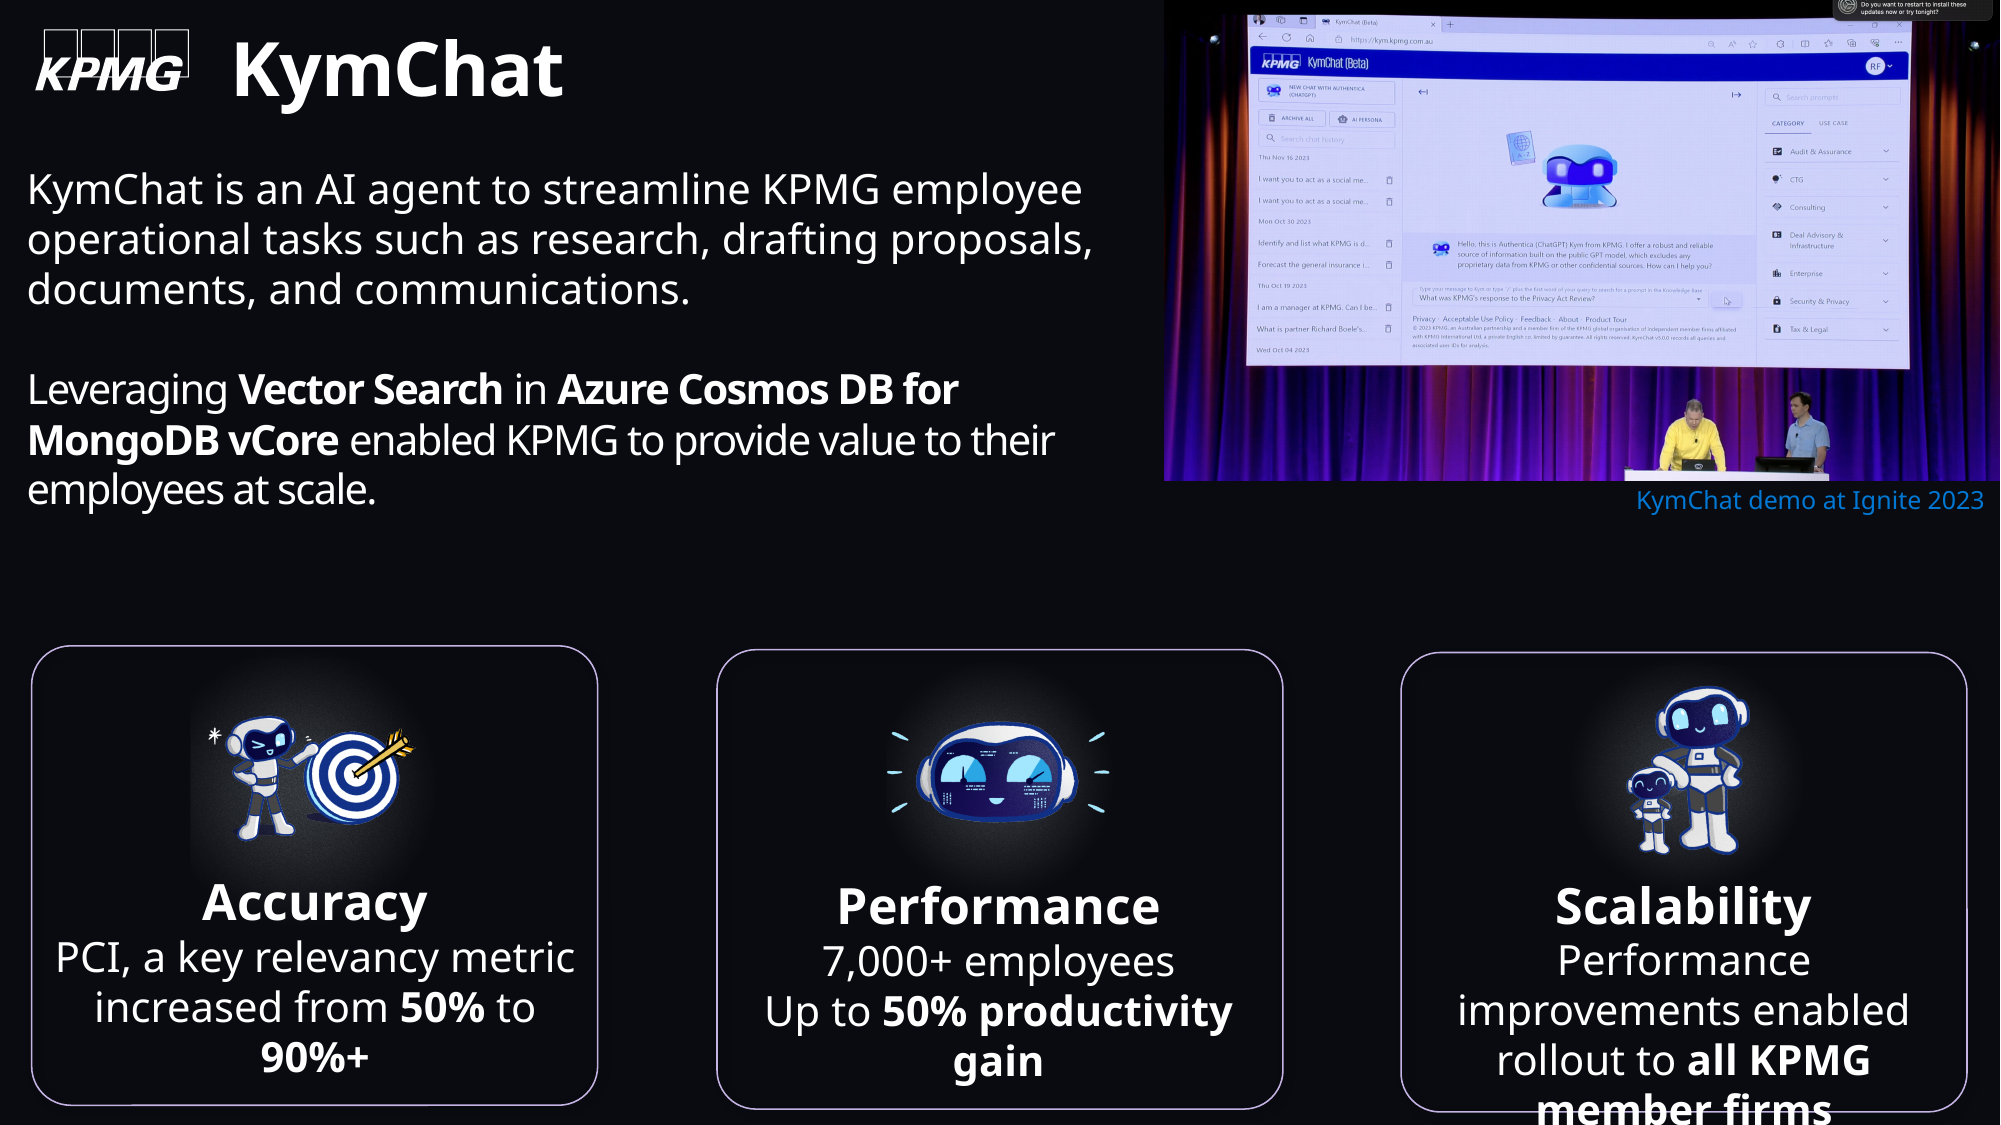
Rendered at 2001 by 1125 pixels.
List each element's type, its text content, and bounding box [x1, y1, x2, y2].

text_box KymChat demo at Ignite 2023 [1491, 481, 2000, 526]
title KymChat [230, 21, 965, 113]
picture [32, 27, 191, 93]
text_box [31, 641, 598, 1106]
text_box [1400, 649, 1968, 1113]
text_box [715, 649, 1284, 1110]
picture [1164, 0, 2000, 481]
text_box KymChat is an AI agent to streamline KPMG employee operational tasks such as research, drafting proposals, documents, and communications. Leveraging Vector Search in Azure Cosmos DB for MongoDB vCore enabled KPMG to provide value to their employees at scale. [11, 155, 1165, 521]
